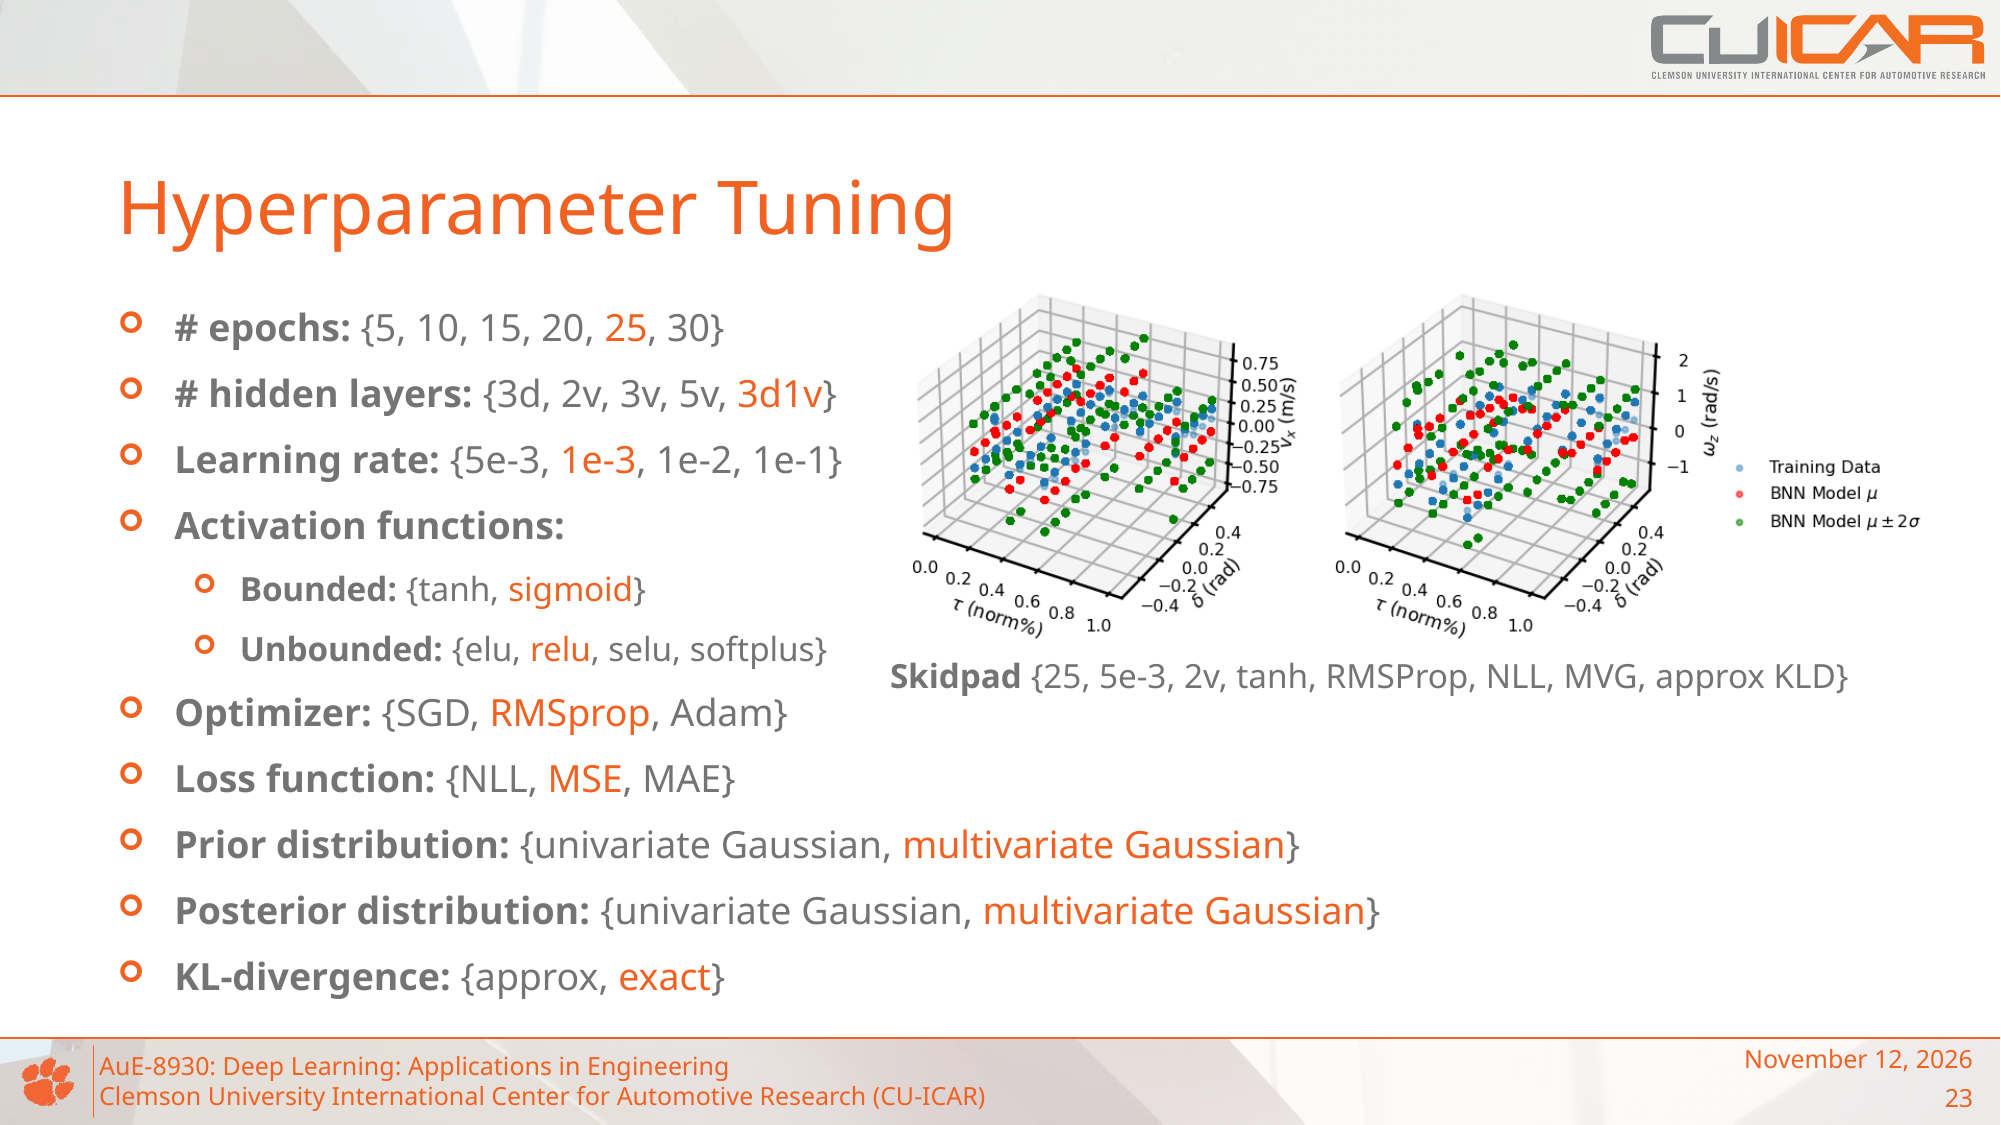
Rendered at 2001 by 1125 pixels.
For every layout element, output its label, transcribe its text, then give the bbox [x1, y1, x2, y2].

picture [0, 0, 2000, 95]
picture [887, 258, 1939, 645]
list # epochs: {5, 10, 15, 20, 25, 30} # hidden layers: {3d, 2v, 3v, 5v, 3d1v} Learning rate: {5e-3, 1e-3, 1e-2, 1e-1} Activation functions: Bounded: {tanh, sigmoid} Unbounded: {elu, relu, selu, softplus} Optimizer: {SGD, RMSprop, Adam} Loss function: {NLL, MSE, MAE} Prior distribution: {univariate Gaussian, multivariate Gaussian} Posterior distribution: {univariate Gaussian, multivariate Gaussian} KL-divergence: {approx, exact} [103, 296, 1897, 1000]
picture [0, 1039, 2000, 1125]
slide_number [1682, 1046, 1989, 1075]
title Hyperparameter Tuning [103, 153, 1897, 258]
slide_number 23 [1682, 1085, 1989, 1115]
text_box Skidpad {25, 5e-3, 2v, tanh, RMSProp, NLL, MVG, approx KLD} [875, 648, 1865, 703]
